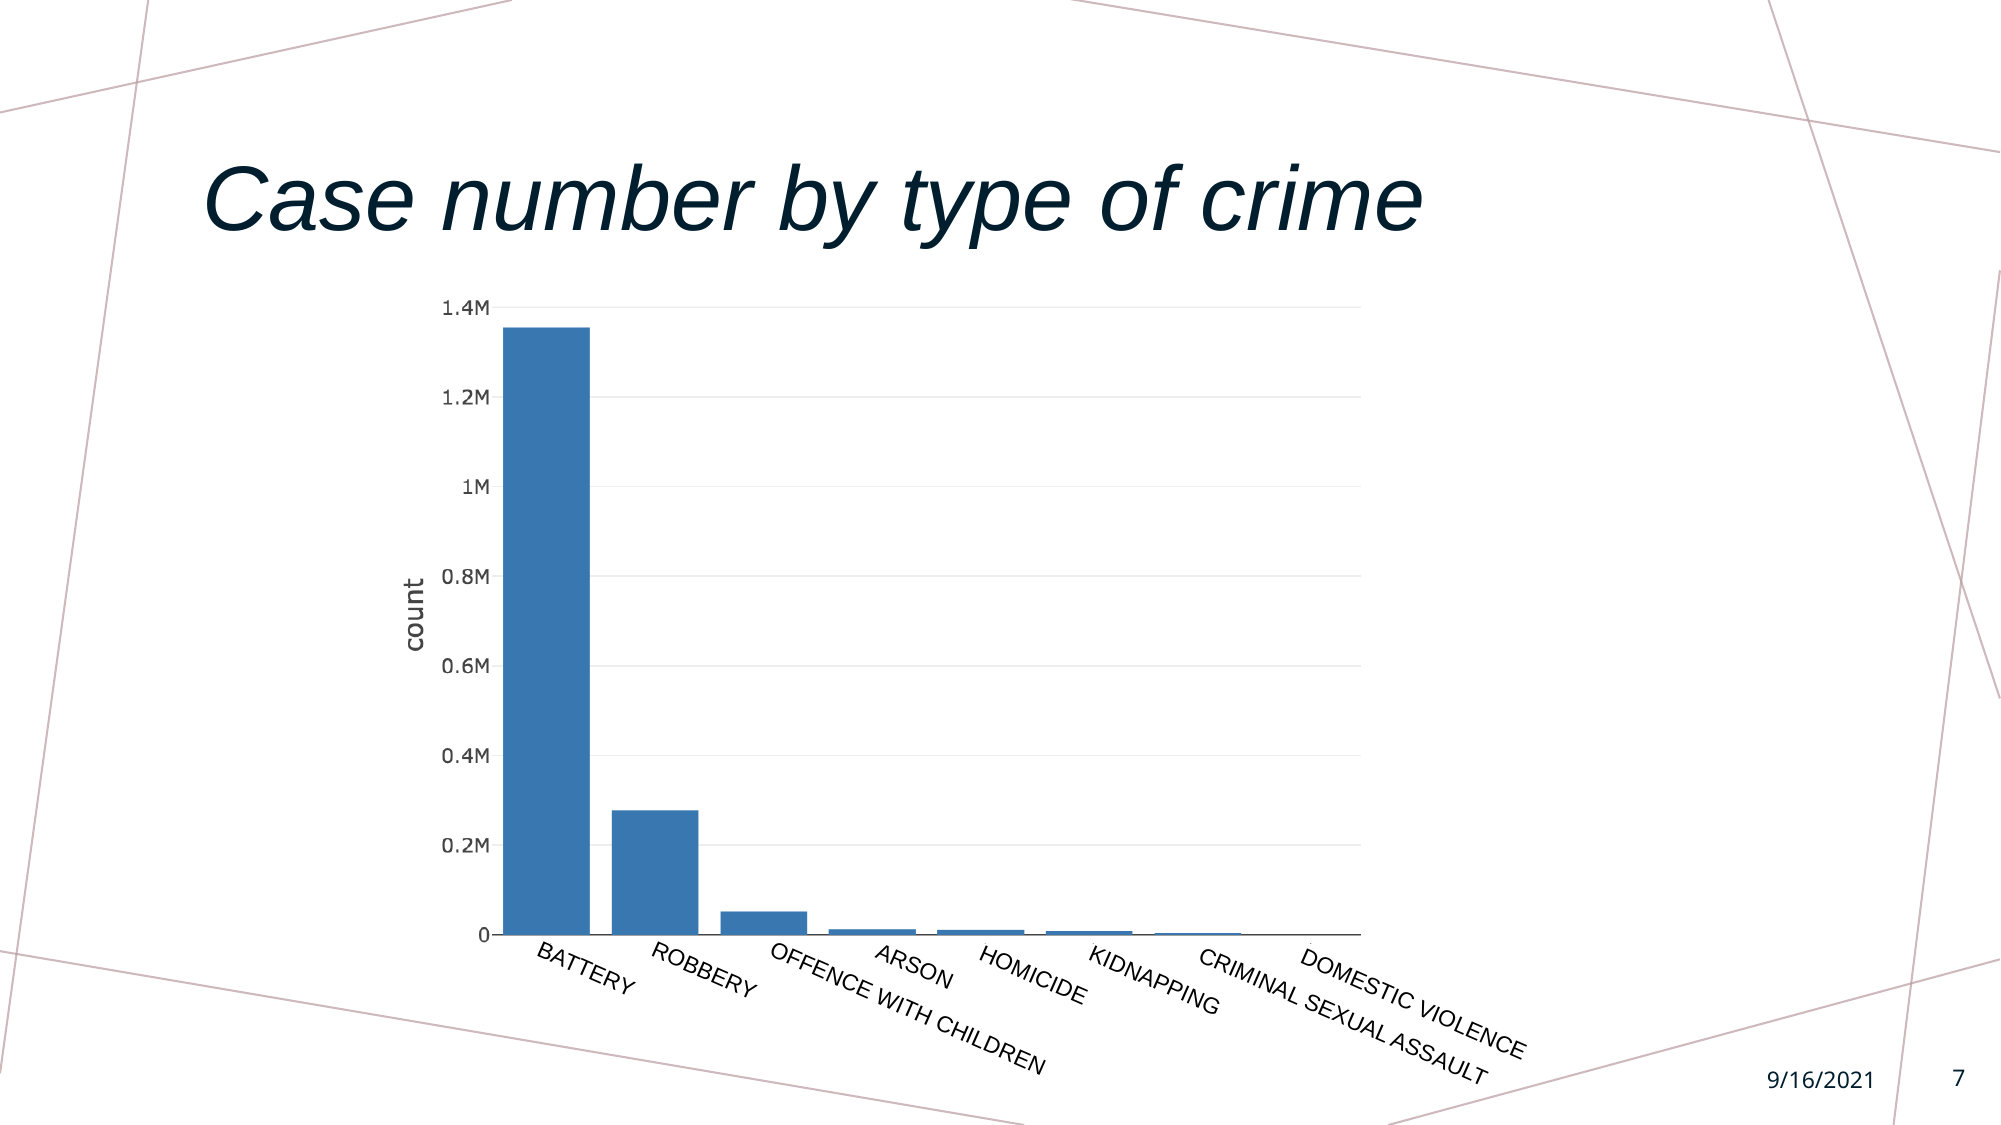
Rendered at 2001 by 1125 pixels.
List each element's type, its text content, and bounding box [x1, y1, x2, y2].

slide_number 7 [1903, 1049, 1981, 1110]
picture [394, 287, 1508, 944]
text_box CRIMINAL SEXUAL ASSAULT [1178, 944, 1509, 1105]
title Case number by type of crime [187, 87, 1813, 315]
text_box BATTERY [517, 944, 657, 1015]
text_box ROBBERY [631, 944, 779, 1018]
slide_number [1203, 1049, 1892, 1110]
text_box DOMESTIC VIOLENCE [1282, 944, 1549, 1079]
text_box KIDNAPPING [1069, 944, 1243, 1034]
text_box HOMICIDE [959, 944, 1109, 1023]
text_box ARSON [856, 944, 974, 1007]
text_box OFFENCE WITH CHILDREN [750, 944, 1067, 1094]
